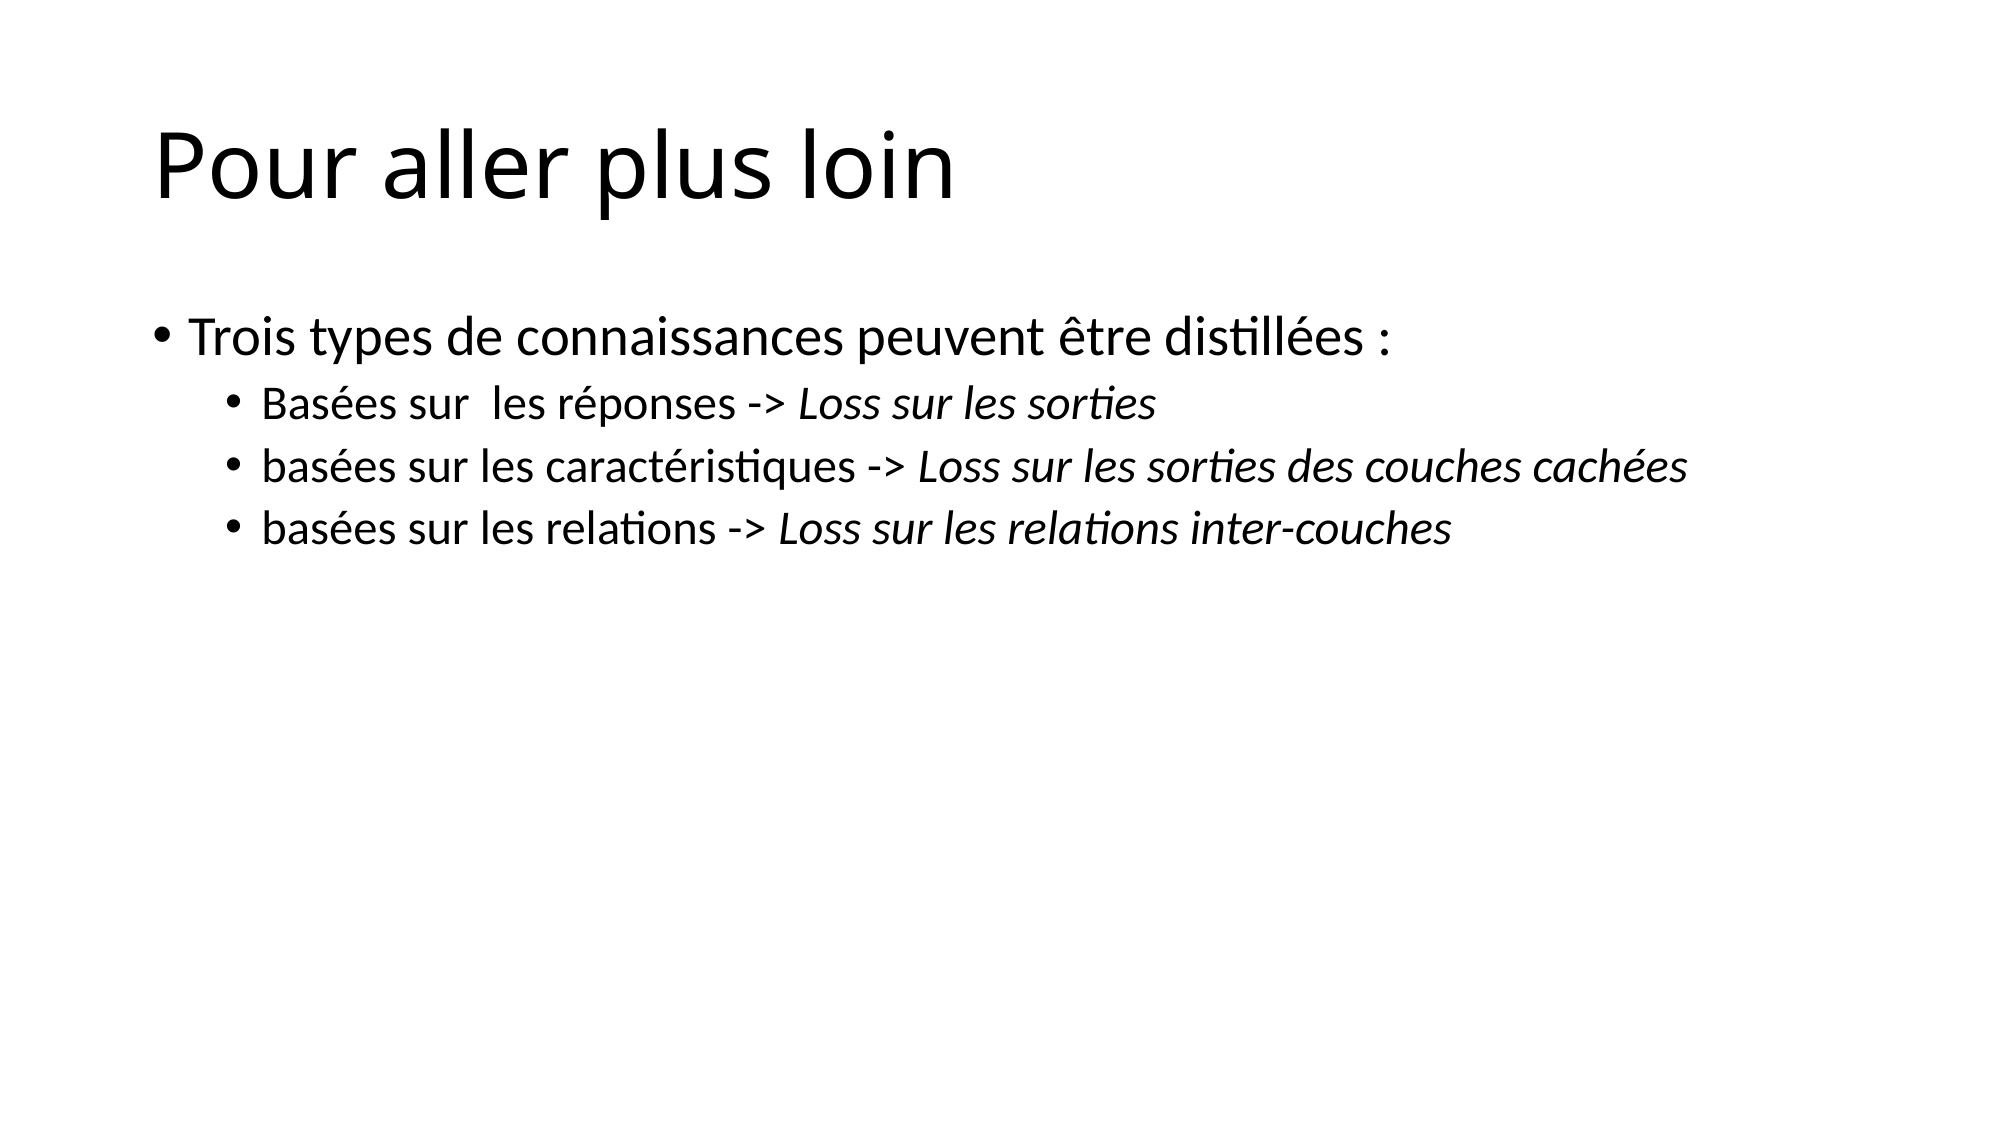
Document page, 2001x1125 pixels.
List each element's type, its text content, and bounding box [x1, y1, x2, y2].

list Trois types de connaissances peuvent être distillées : Basées sur les réponses -> Loss sur les sorties basées sur les caractéristiques -> Loss sur les sorties des couches cachées basées sur les relations -> Loss sur les relations inter-couches [137, 299, 1863, 563]
title Pour aller plus loin [137, 59, 1863, 278]
